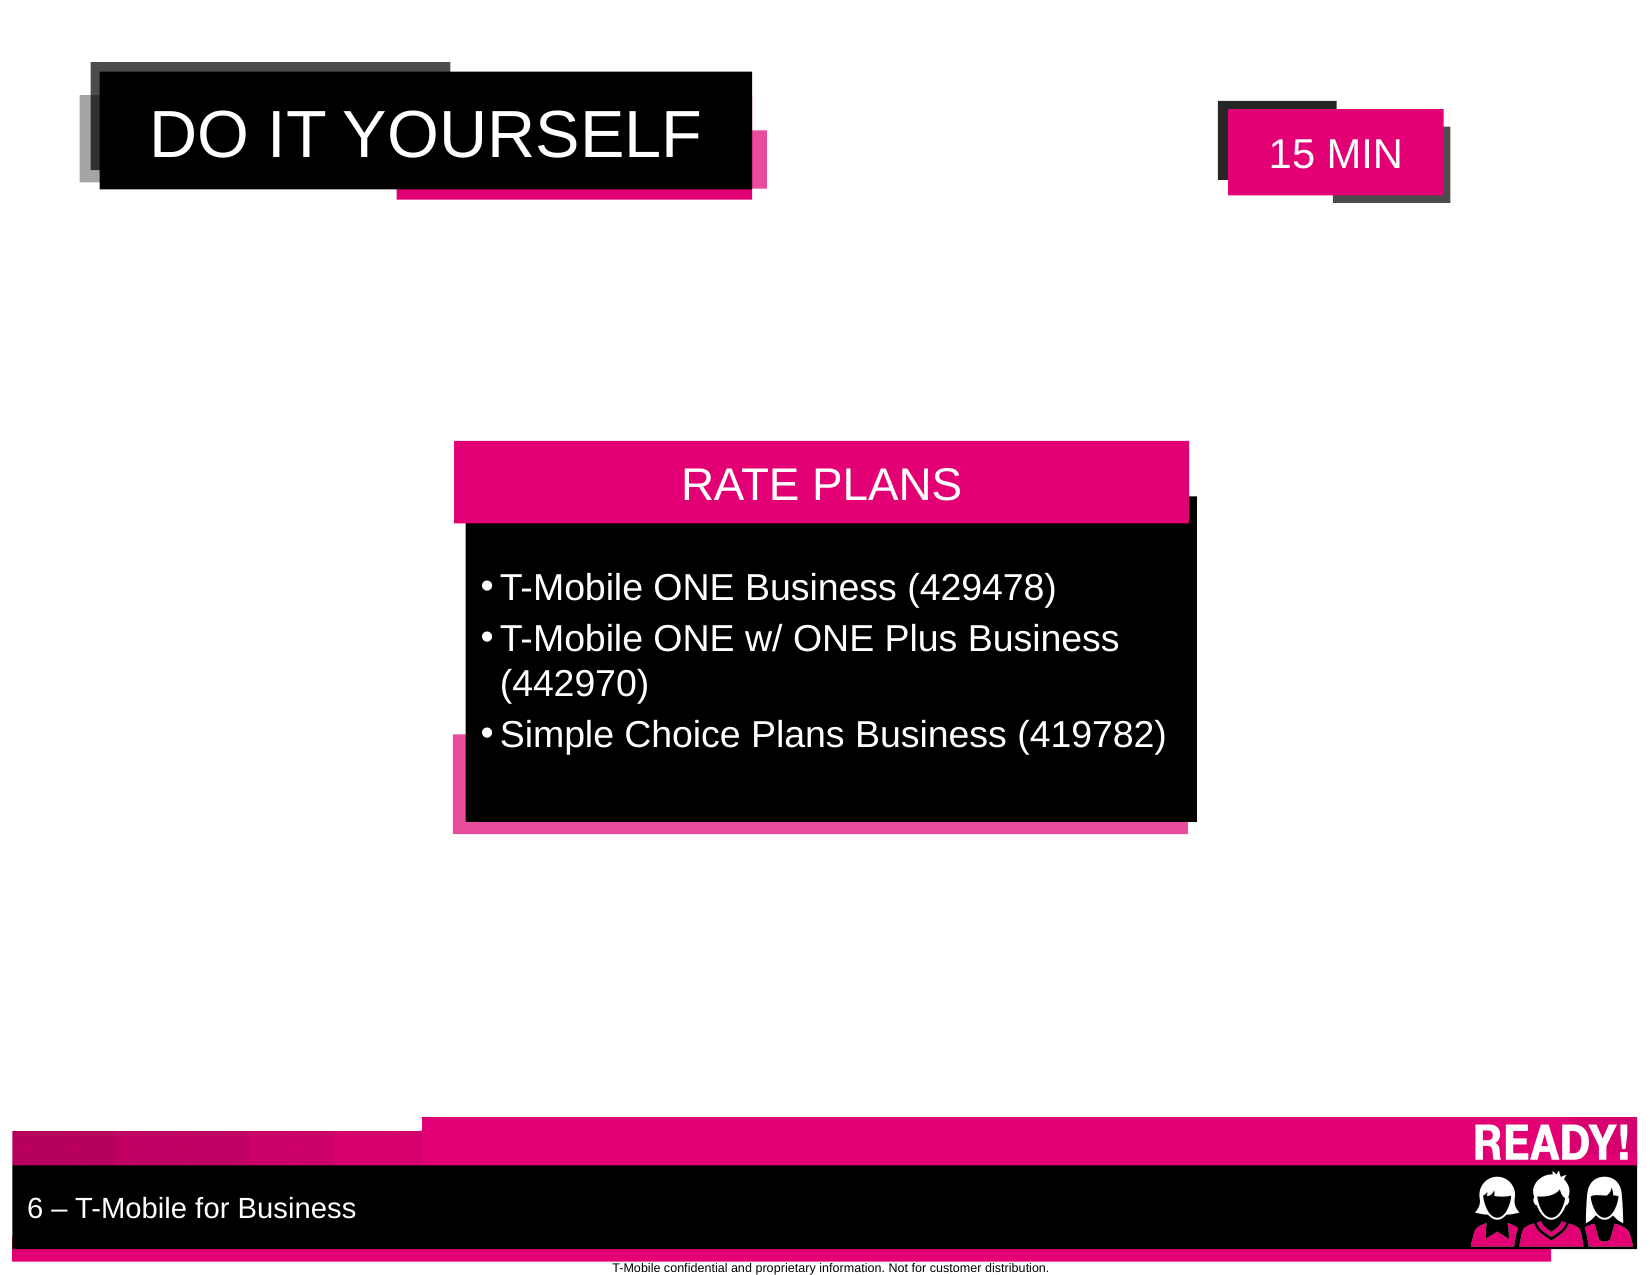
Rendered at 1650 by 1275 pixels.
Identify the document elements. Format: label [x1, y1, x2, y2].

text_box [1217, 100, 1451, 204]
text_box [79, 61, 768, 200]
text_box [12, 1104, 1646, 1275]
text_box [452, 440, 1198, 835]
